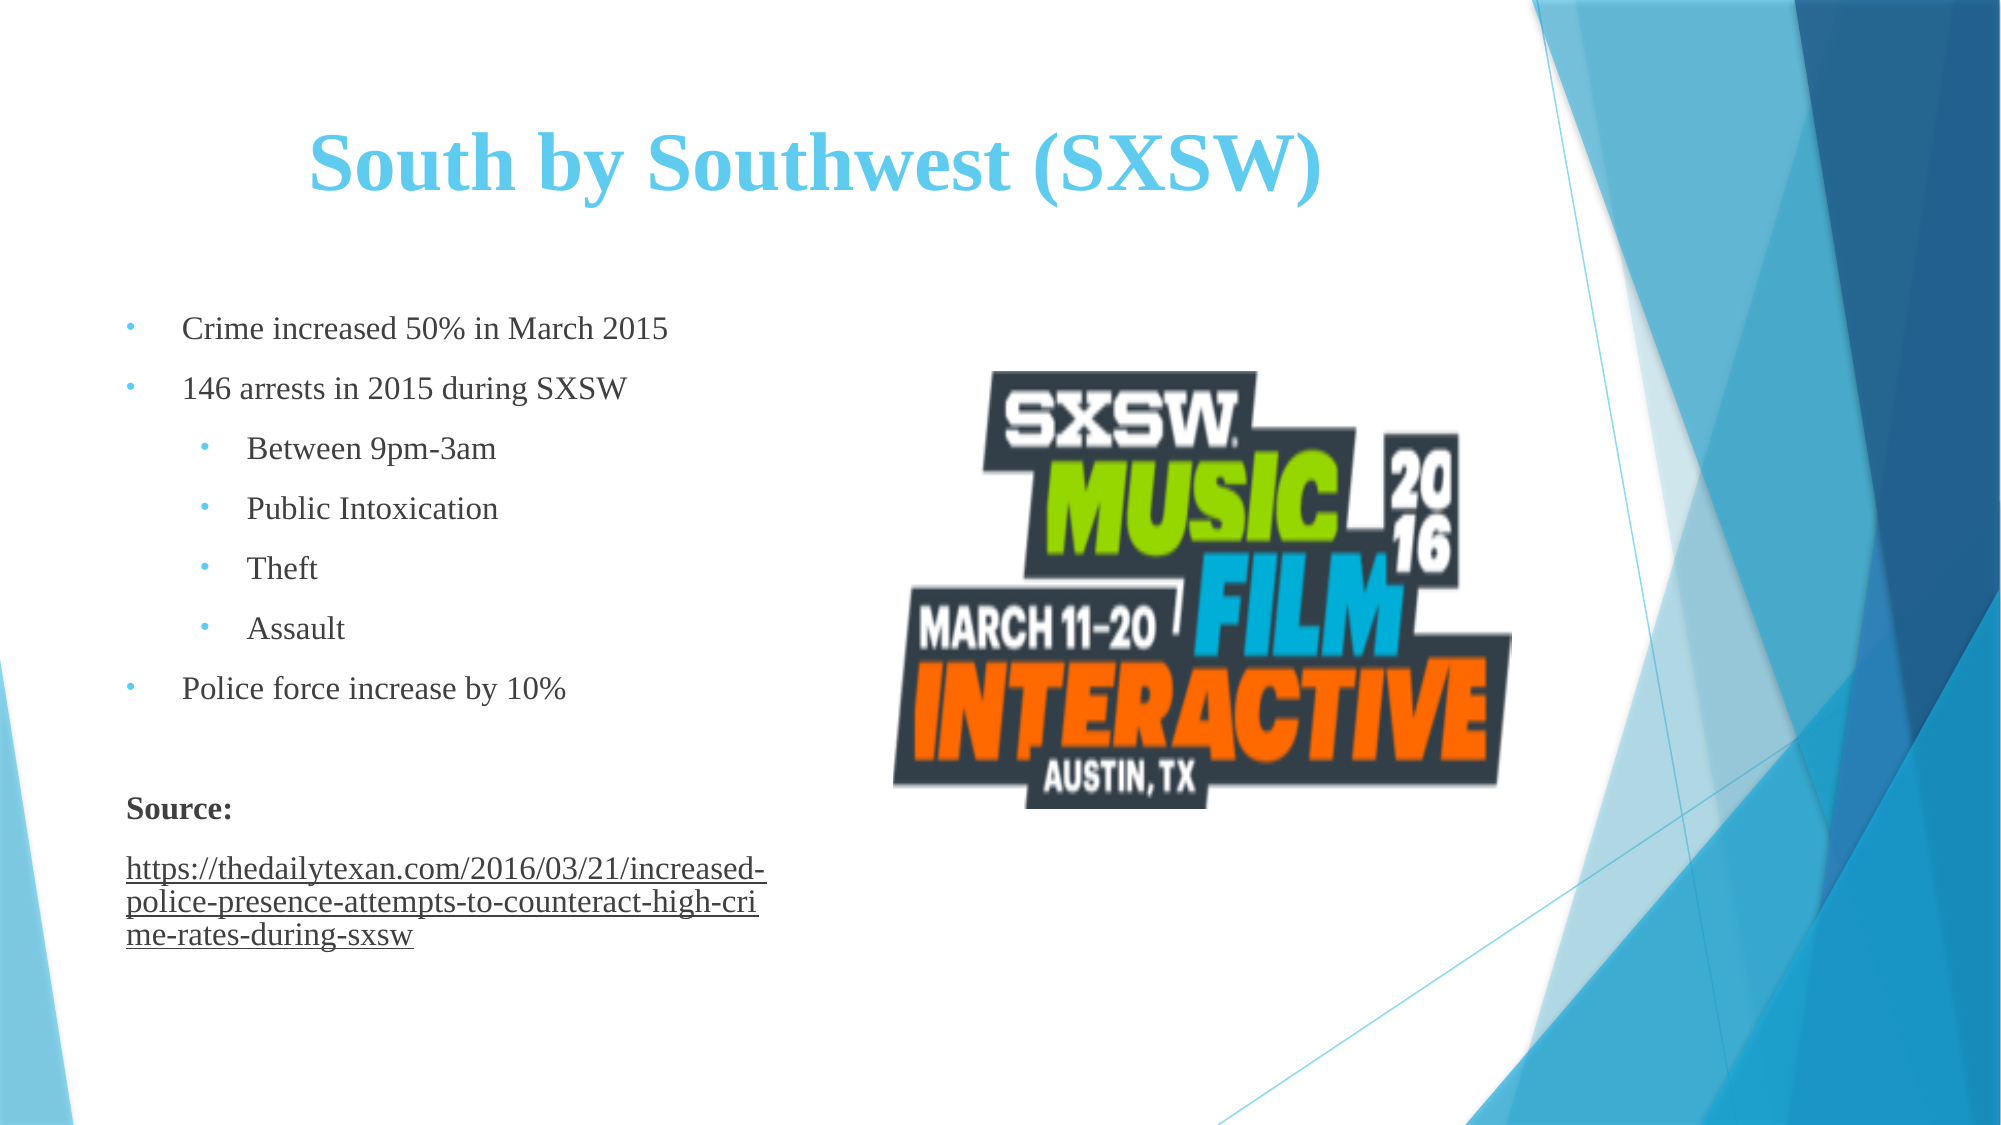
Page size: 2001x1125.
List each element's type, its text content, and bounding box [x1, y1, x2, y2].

picture [893, 371, 1512, 809]
title South by Southwest (SXSW) [111, 99, 1522, 317]
list Crime increased 50% in March 2015 146 arrests in 2015 during SXSW Between 9pm-3am Public Intoxication Theft Assault Police force increase by 10% Source: https://thedailytexan.com/2016/03/21/increased-police-presence-attempts-to-counteract-high-crime-rates-during-sxsw [111, 298, 798, 936]
